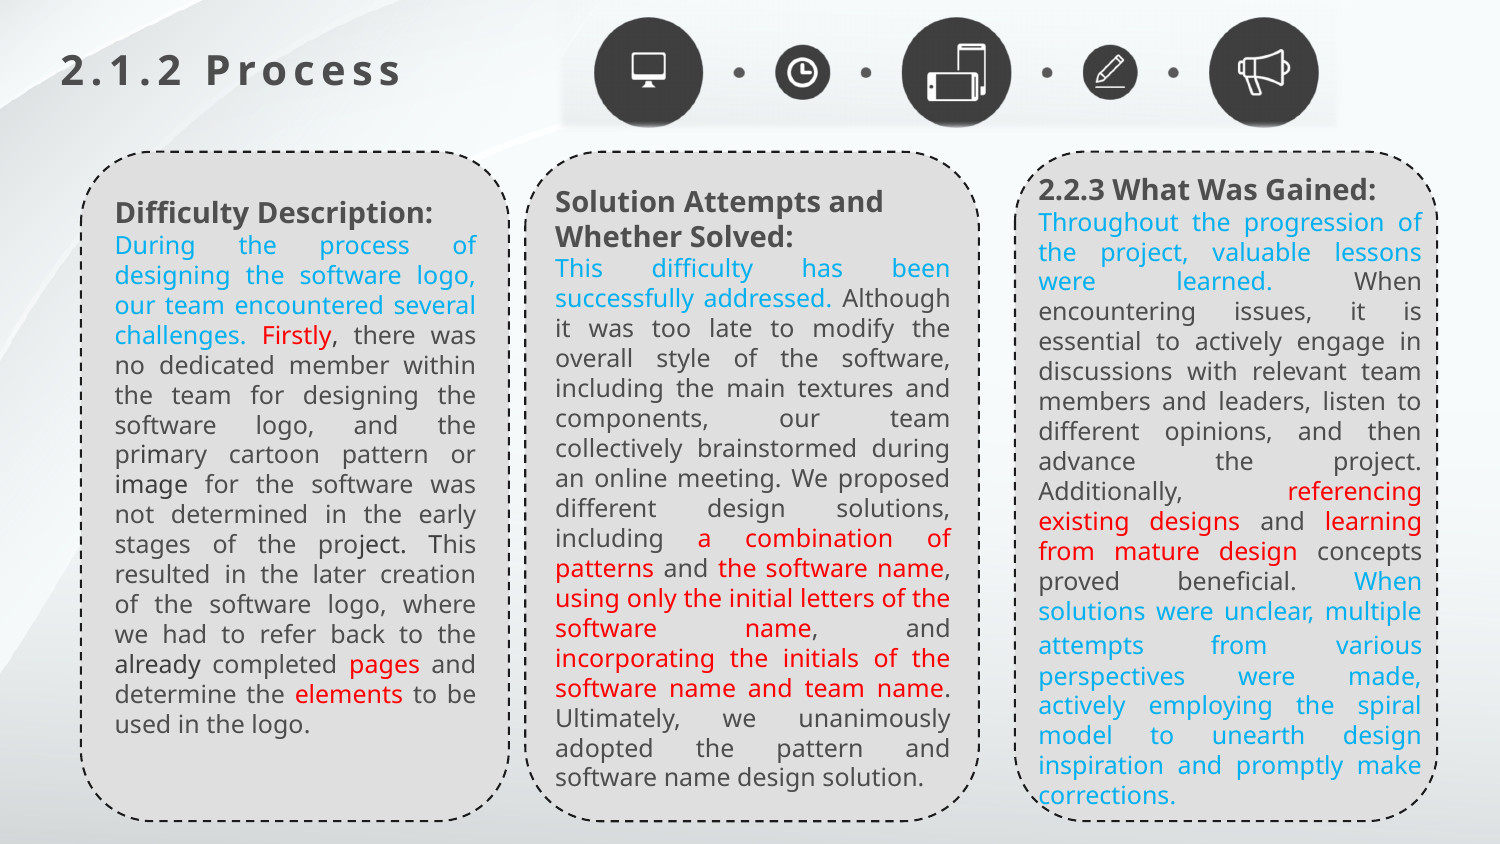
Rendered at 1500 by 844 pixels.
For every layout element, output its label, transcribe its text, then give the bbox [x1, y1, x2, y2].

text_box Difficulty Description: During the process of designing the software logo, our team encountered several challenges. Firstly, there was no dedicated member within the team for designing the software logo, and the primary cartoon pattern or image for the software was not determined in the early stages of the project. This resulted in the later creation of the software logo, where we had to refer back to the already completed pages and determine the elements to be used in the logo. [99, 619, 492, 769]
text_box [79, 619, 510, 823]
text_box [45, 36, 1055, 619]
text_box [1013, 619, 1439, 823]
text_box 2.2.3 What Was Gained: Throughout the progression of the project, valuable lessons were learned. When encountering issues, it is essential to actively engage in discussions with relevant team members and leaders, listen to different opinions, and then advance the project. Additionally, referencing existing designs and learning from mature design concepts proved beneficial. When solutions were unclear, multiple attempts from various perspectives were made, actively employing the spiral model to unearth design inspiration and promptly make corrections. [1023, 163, 1438, 728]
text_box [1055, 150, 1406, 163]
text_box Solution Attempts and Whether Solved: This difficulty has been successfully addressed. Although it was too late to modify the overall style of the software, including the main textures and components, our team collectively brainstormed during an online meeting. We proposed different design solutions, including a combination of patterns and the software name, using only the initial letters of the software name, and incorporating the initials of the software name and team name. Ultimately, we unanimously adopted the pattern and software name design solution. [540, 619, 966, 666]
picture [0, 0, 1500, 844]
text_box [524, 619, 980, 823]
